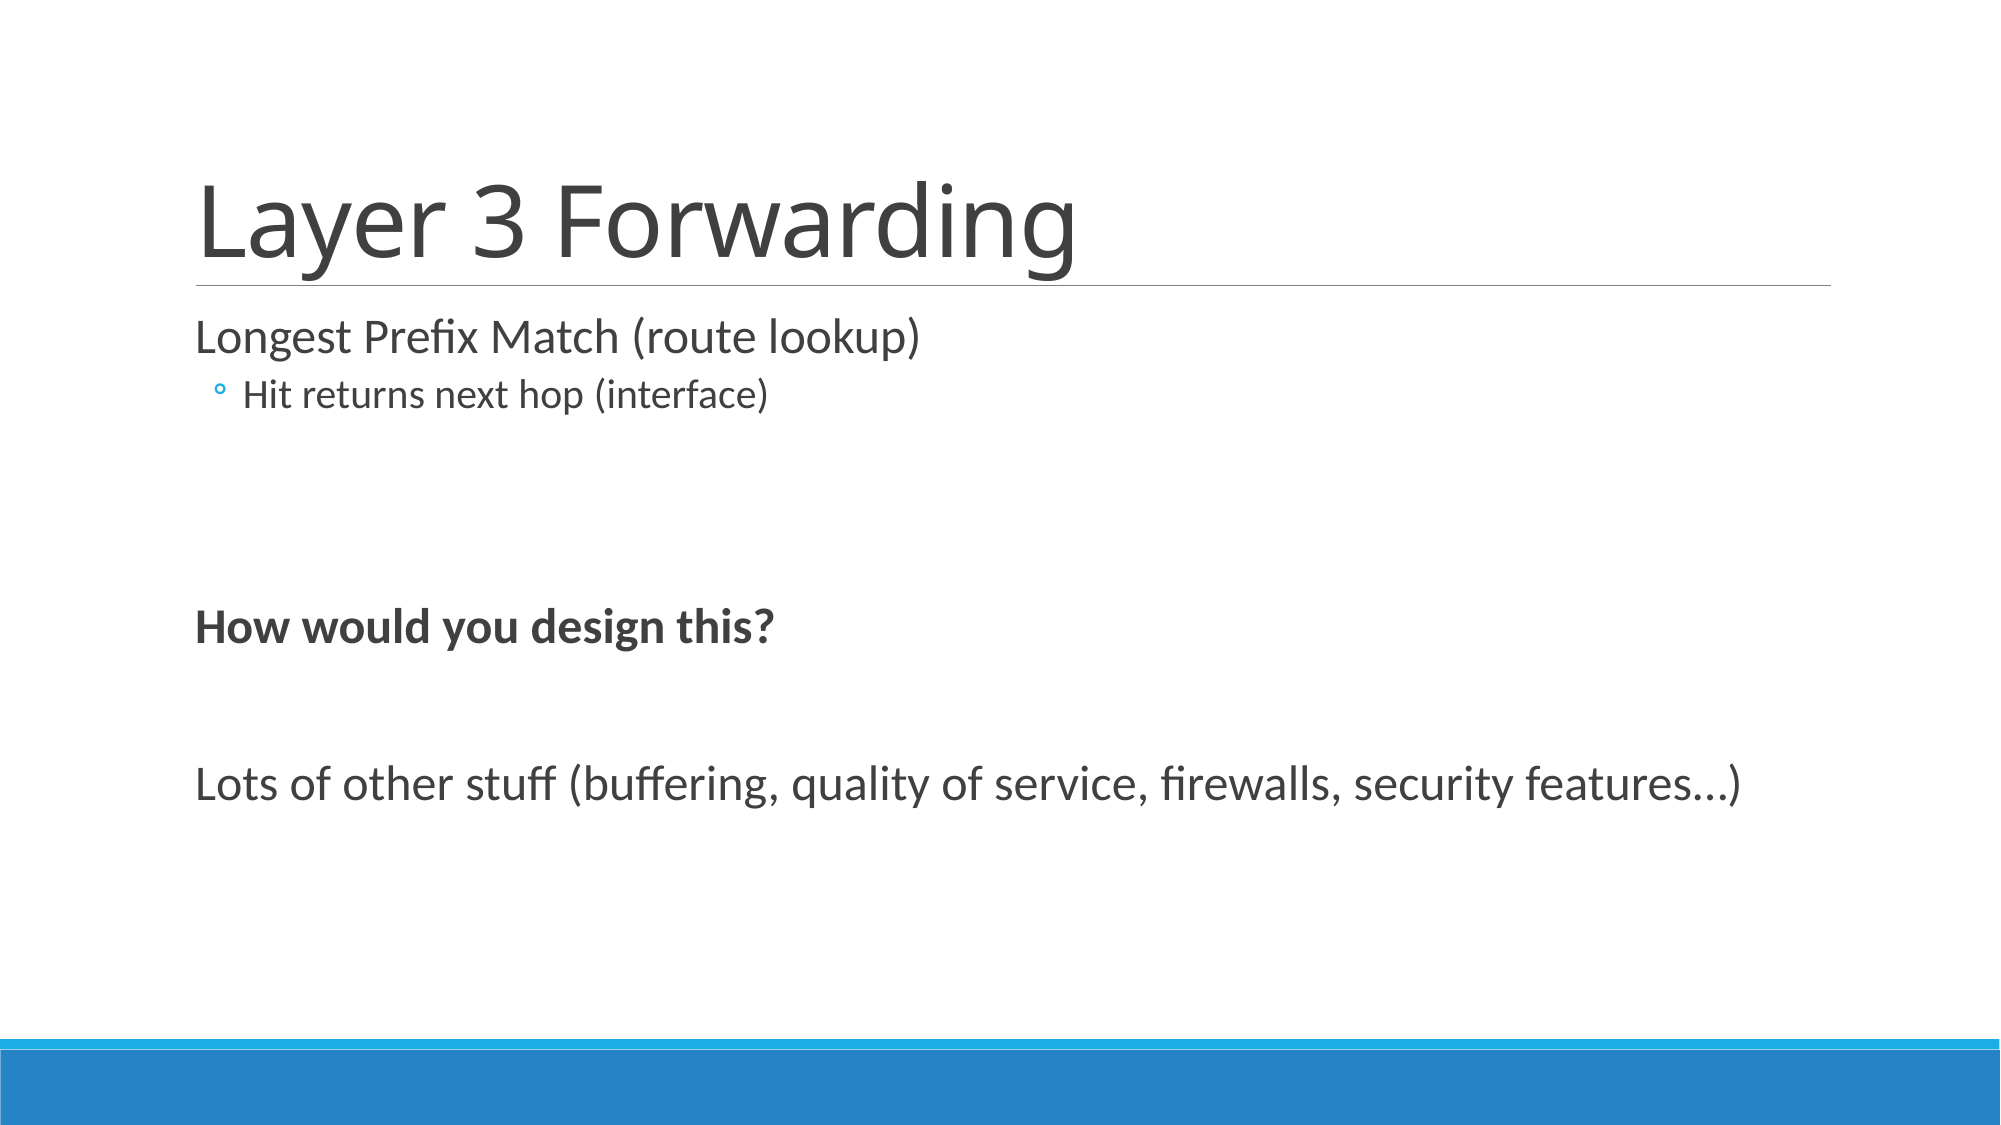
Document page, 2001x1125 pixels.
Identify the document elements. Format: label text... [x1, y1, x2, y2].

title Layer 3 Forwarding [180, 47, 1830, 285]
list Longest Prefix Match (route lookup) Hit returns next hop (interface) How would you design this? Lots of other stuff (buffering, quality of service, firewalls, security features…) [180, 302, 1830, 963]
